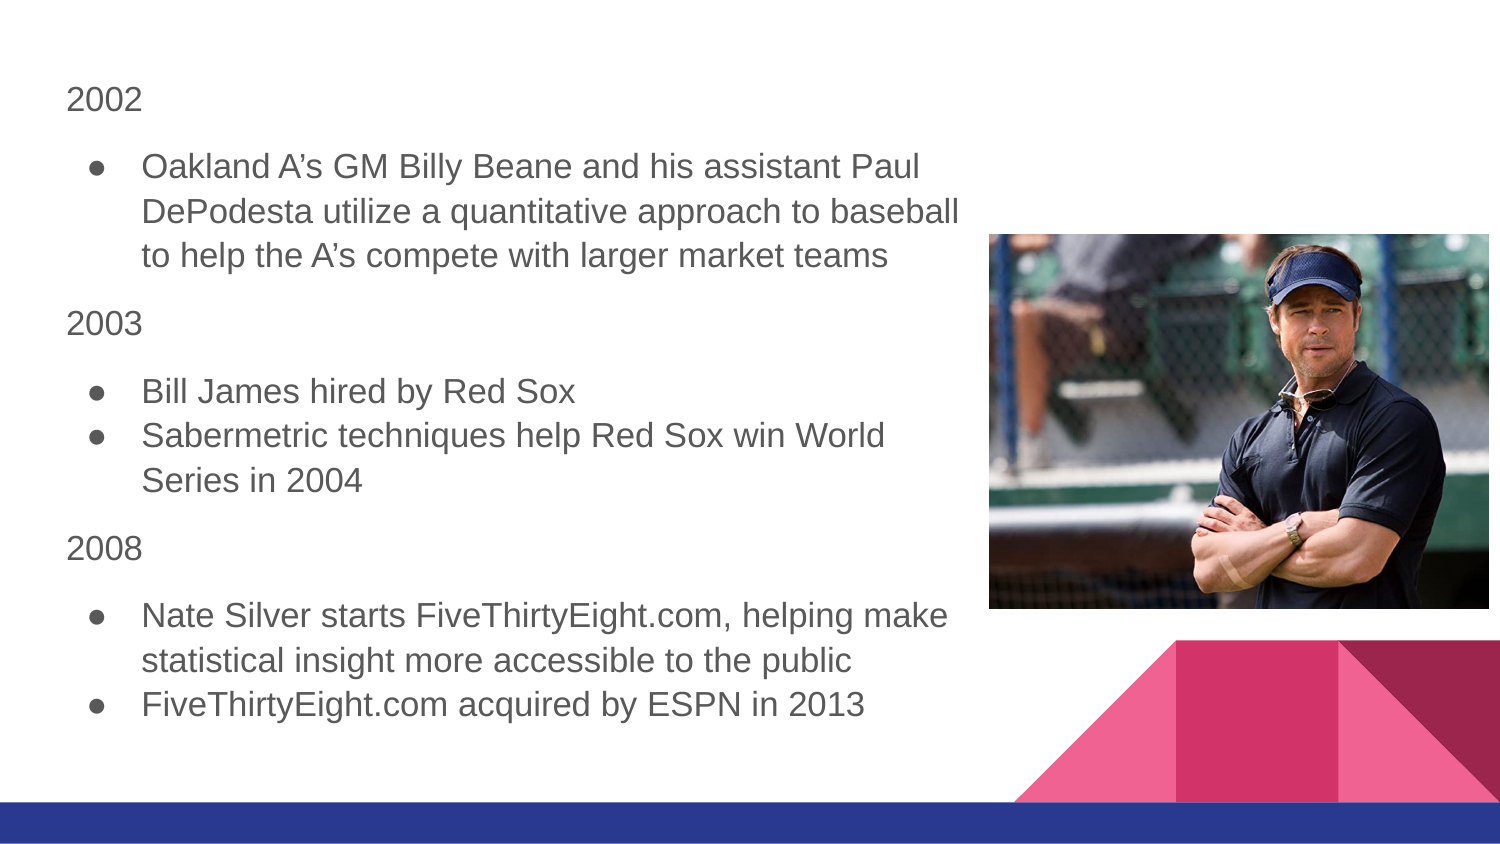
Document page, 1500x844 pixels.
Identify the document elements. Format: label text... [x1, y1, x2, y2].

list 2002 Oakland A’s GM Billy Beane and his assistant Paul DePodesta utilize a quantitative approach to baseball to help the A’s compete with larger market teams 2003 Bill James hired by Red Sox Sabermetric techniques help Red Sox win World Series in 2004 2008 Nate Silver starts FiveThirtyEight.com, helping make statistical insight more accessible to the public FiveThirtyEight.com acquired by ESPN in 2013 [51, 58, 990, 785]
picture [989, 234, 1489, 610]
